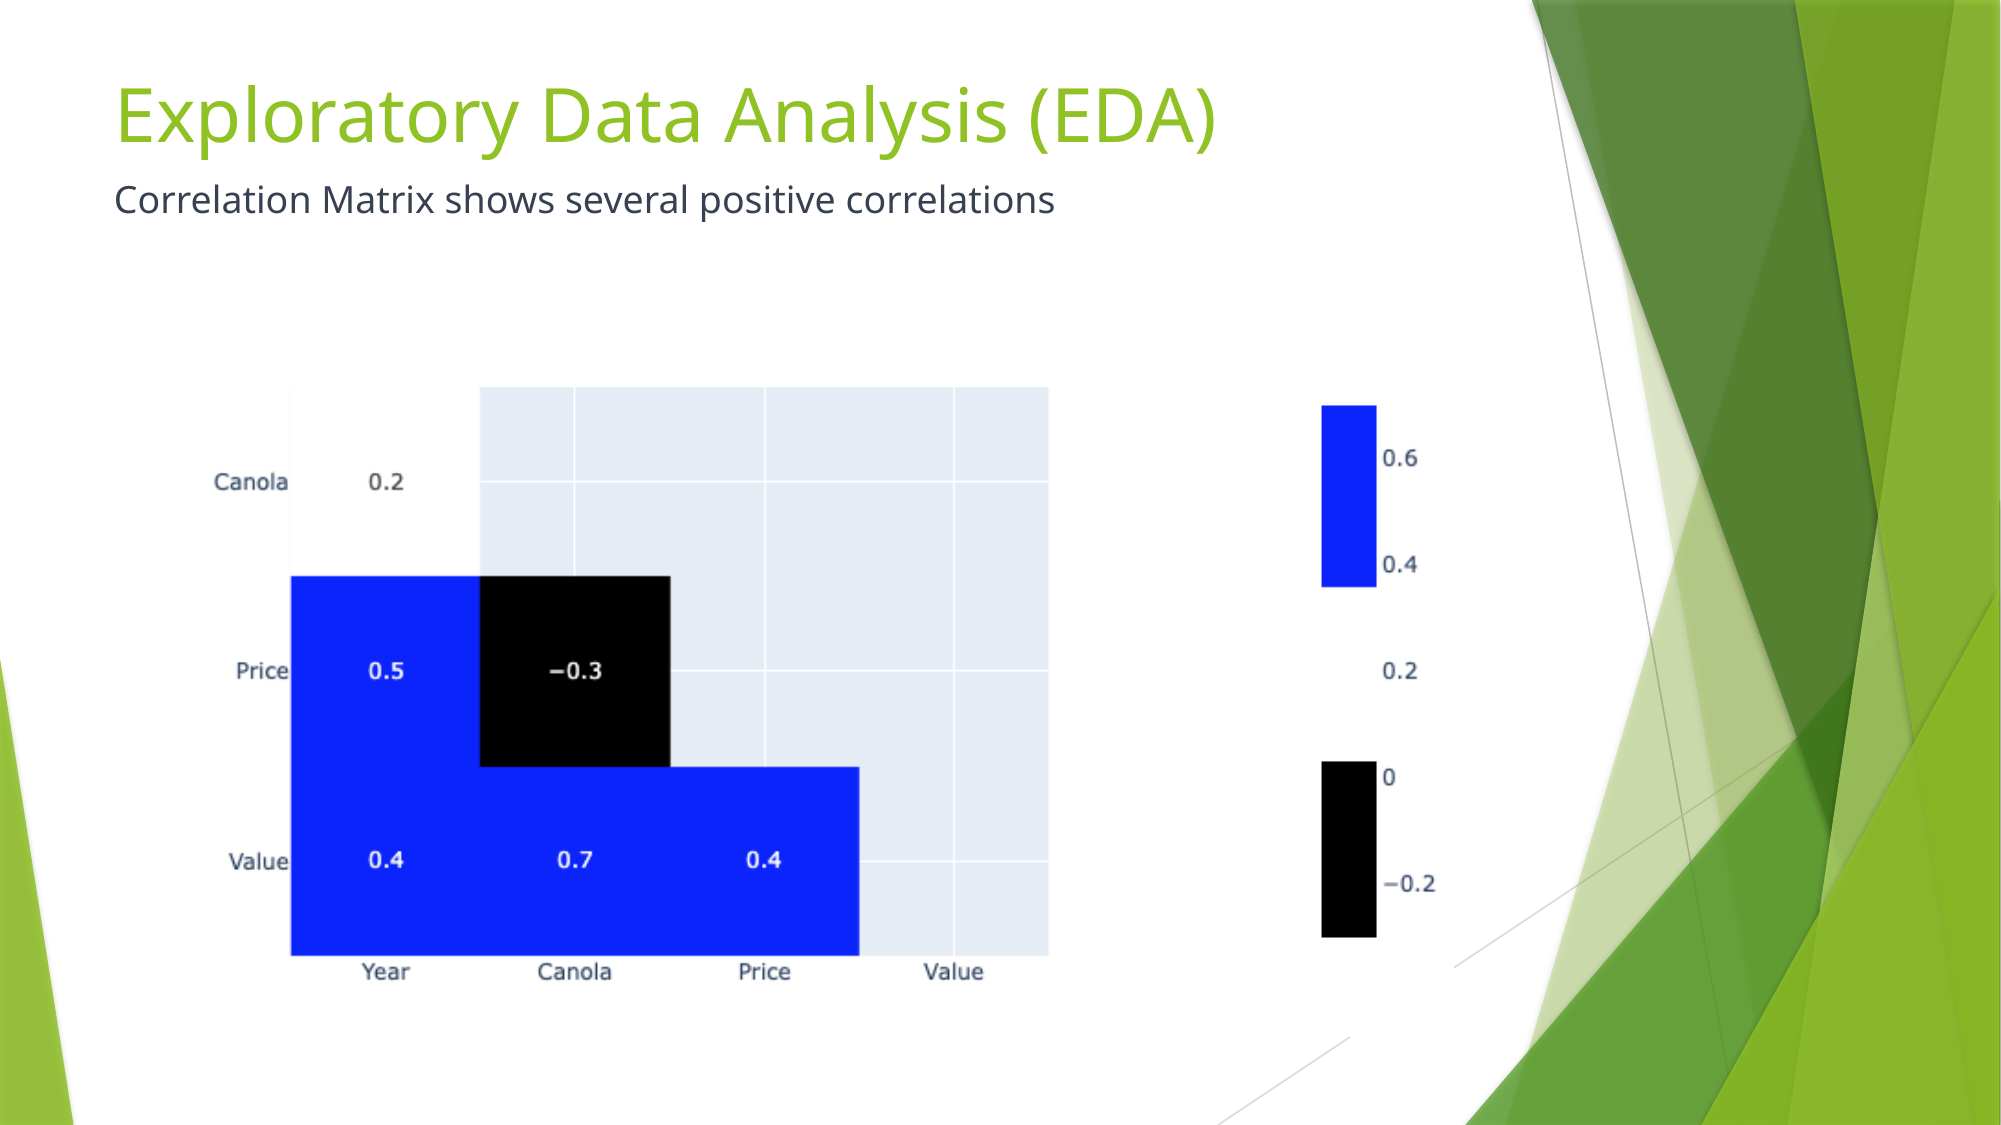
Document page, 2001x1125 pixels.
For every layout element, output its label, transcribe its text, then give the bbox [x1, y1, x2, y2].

picture [178, 316, 1455, 1038]
text_box Correlation Matrix shows several positive correlations [99, 168, 1172, 229]
title Exploratory Data Analysis (EDA) [99, 60, 1510, 278]
